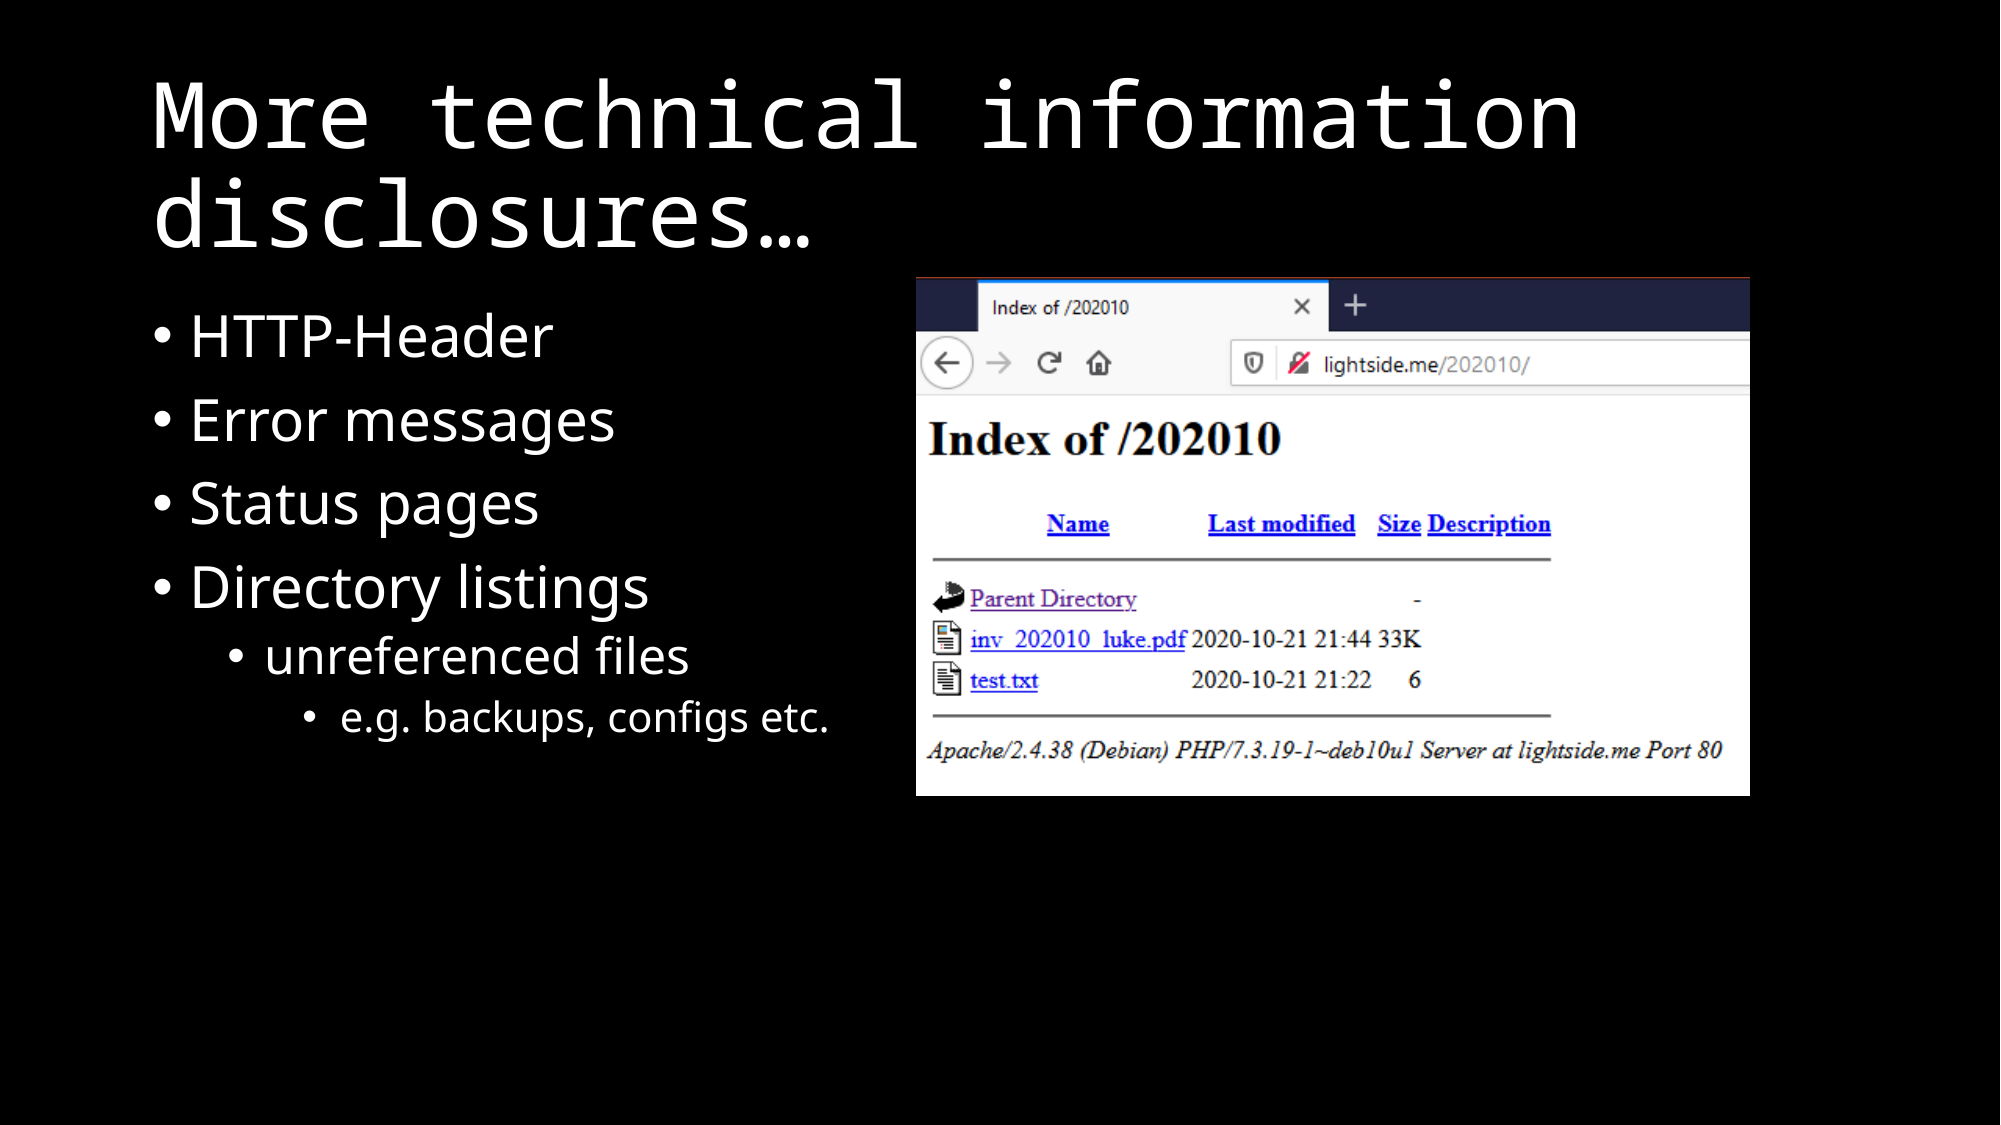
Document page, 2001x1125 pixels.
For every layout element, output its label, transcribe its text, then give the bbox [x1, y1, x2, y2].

list HTTP-Header Error messages Status pages Directory listings unreferenced files e.g. backups, configs etc. [137, 299, 1863, 1014]
title More technical information disclosures… [137, 59, 1863, 278]
picture [916, 277, 1750, 796]
